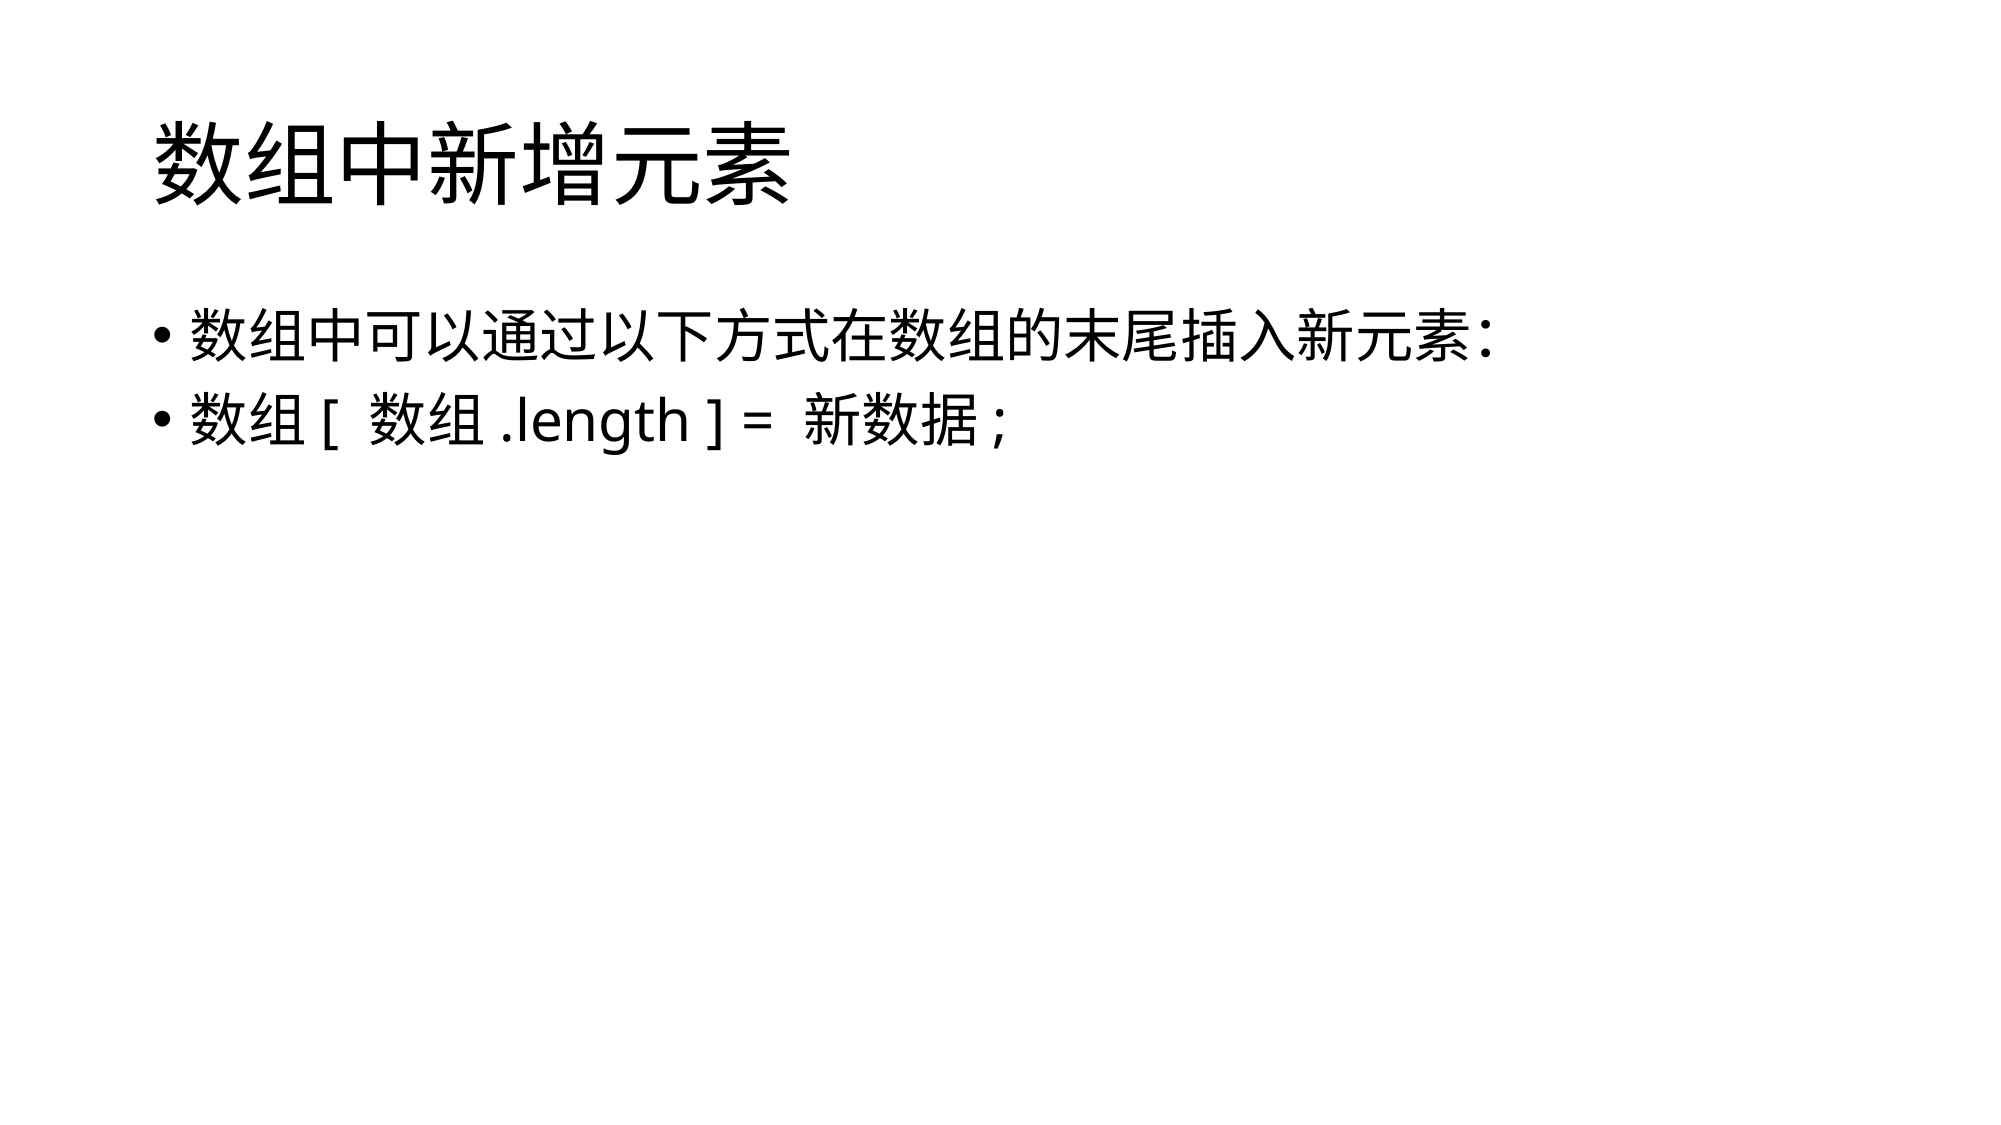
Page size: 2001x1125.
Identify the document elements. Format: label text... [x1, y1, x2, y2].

list 数组中可以通过以下方式在数组的末尾插入新元素： 数组[ 数组.length ] = 新数据; [137, 299, 1863, 1014]
title 数组中新增元素 [137, 59, 1863, 278]
